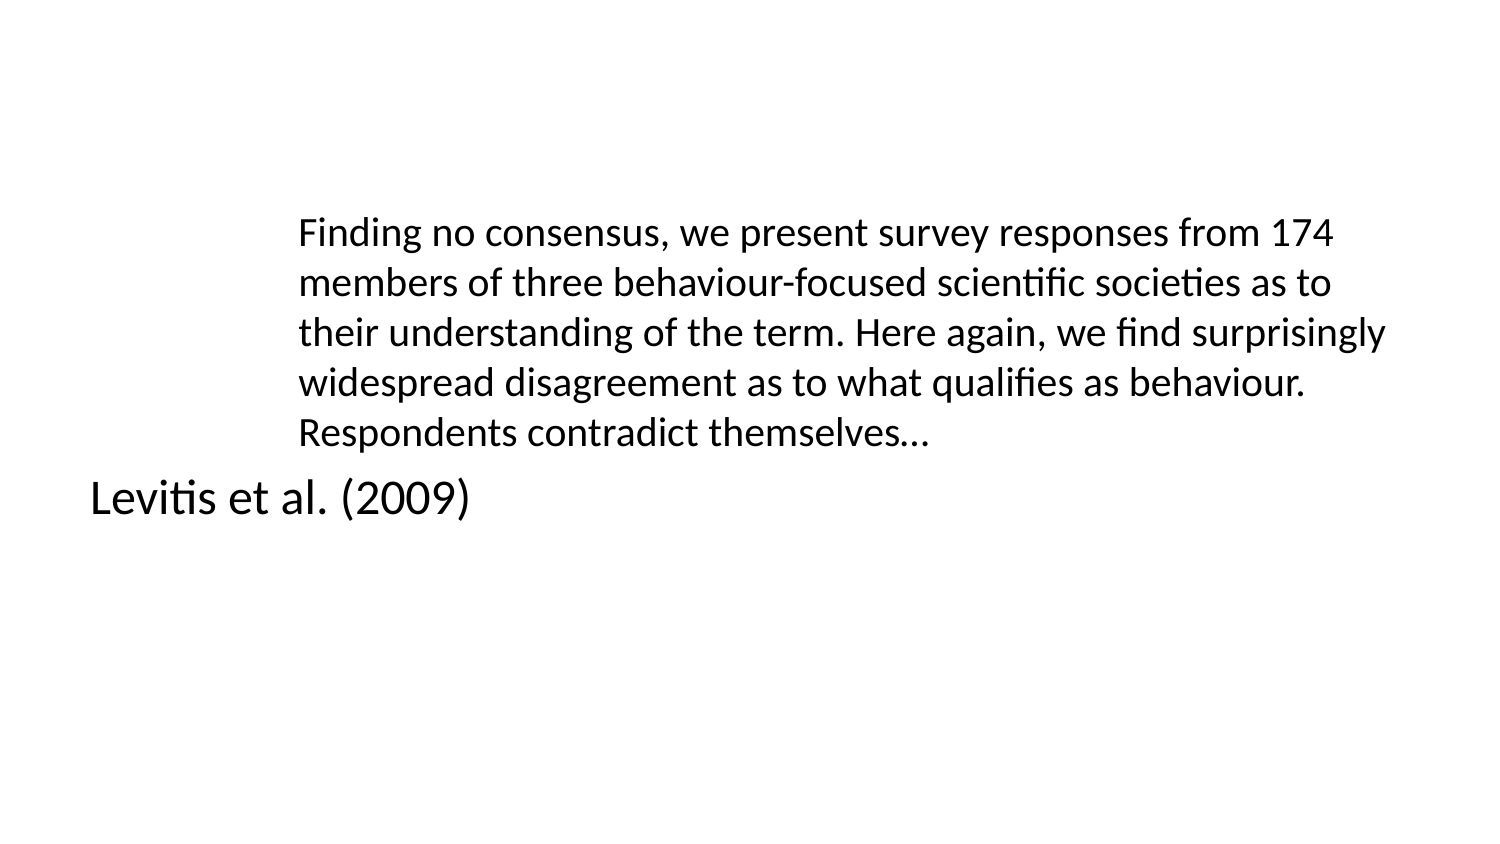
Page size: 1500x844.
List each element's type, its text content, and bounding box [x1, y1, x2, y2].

list Finding no consensus, we present survey responses from 174 members of three behaviour-focused scientific societies as to their understanding of the term. Here again, we find surprisingly widespread disagreement as to what qualifies as behaviour. Respondents contradict themselves… Levitis et al. (2009) [75, 196, 1425, 754]
